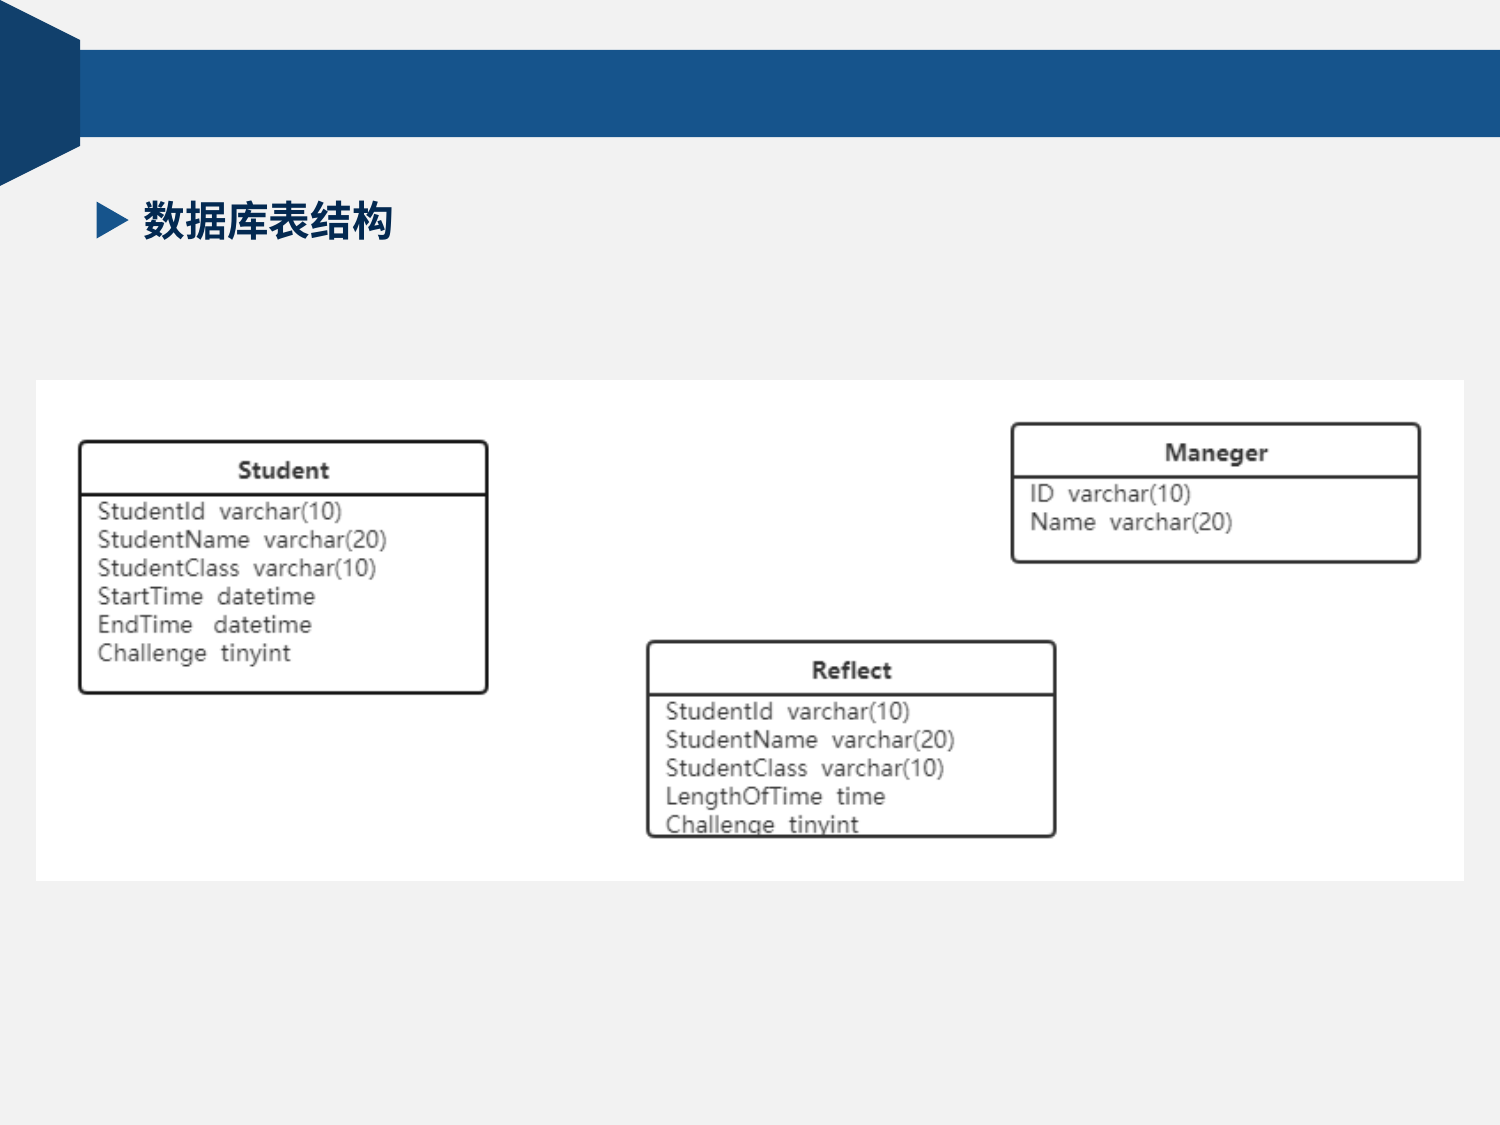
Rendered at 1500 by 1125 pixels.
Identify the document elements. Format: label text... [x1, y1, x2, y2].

text_box [81, 50, 1500, 138]
text_box [96, 201, 129, 239]
text_box 数据库表结构 [128, 187, 409, 253]
picture [36, 380, 1463, 881]
text_box [0, 0, 81, 186]
